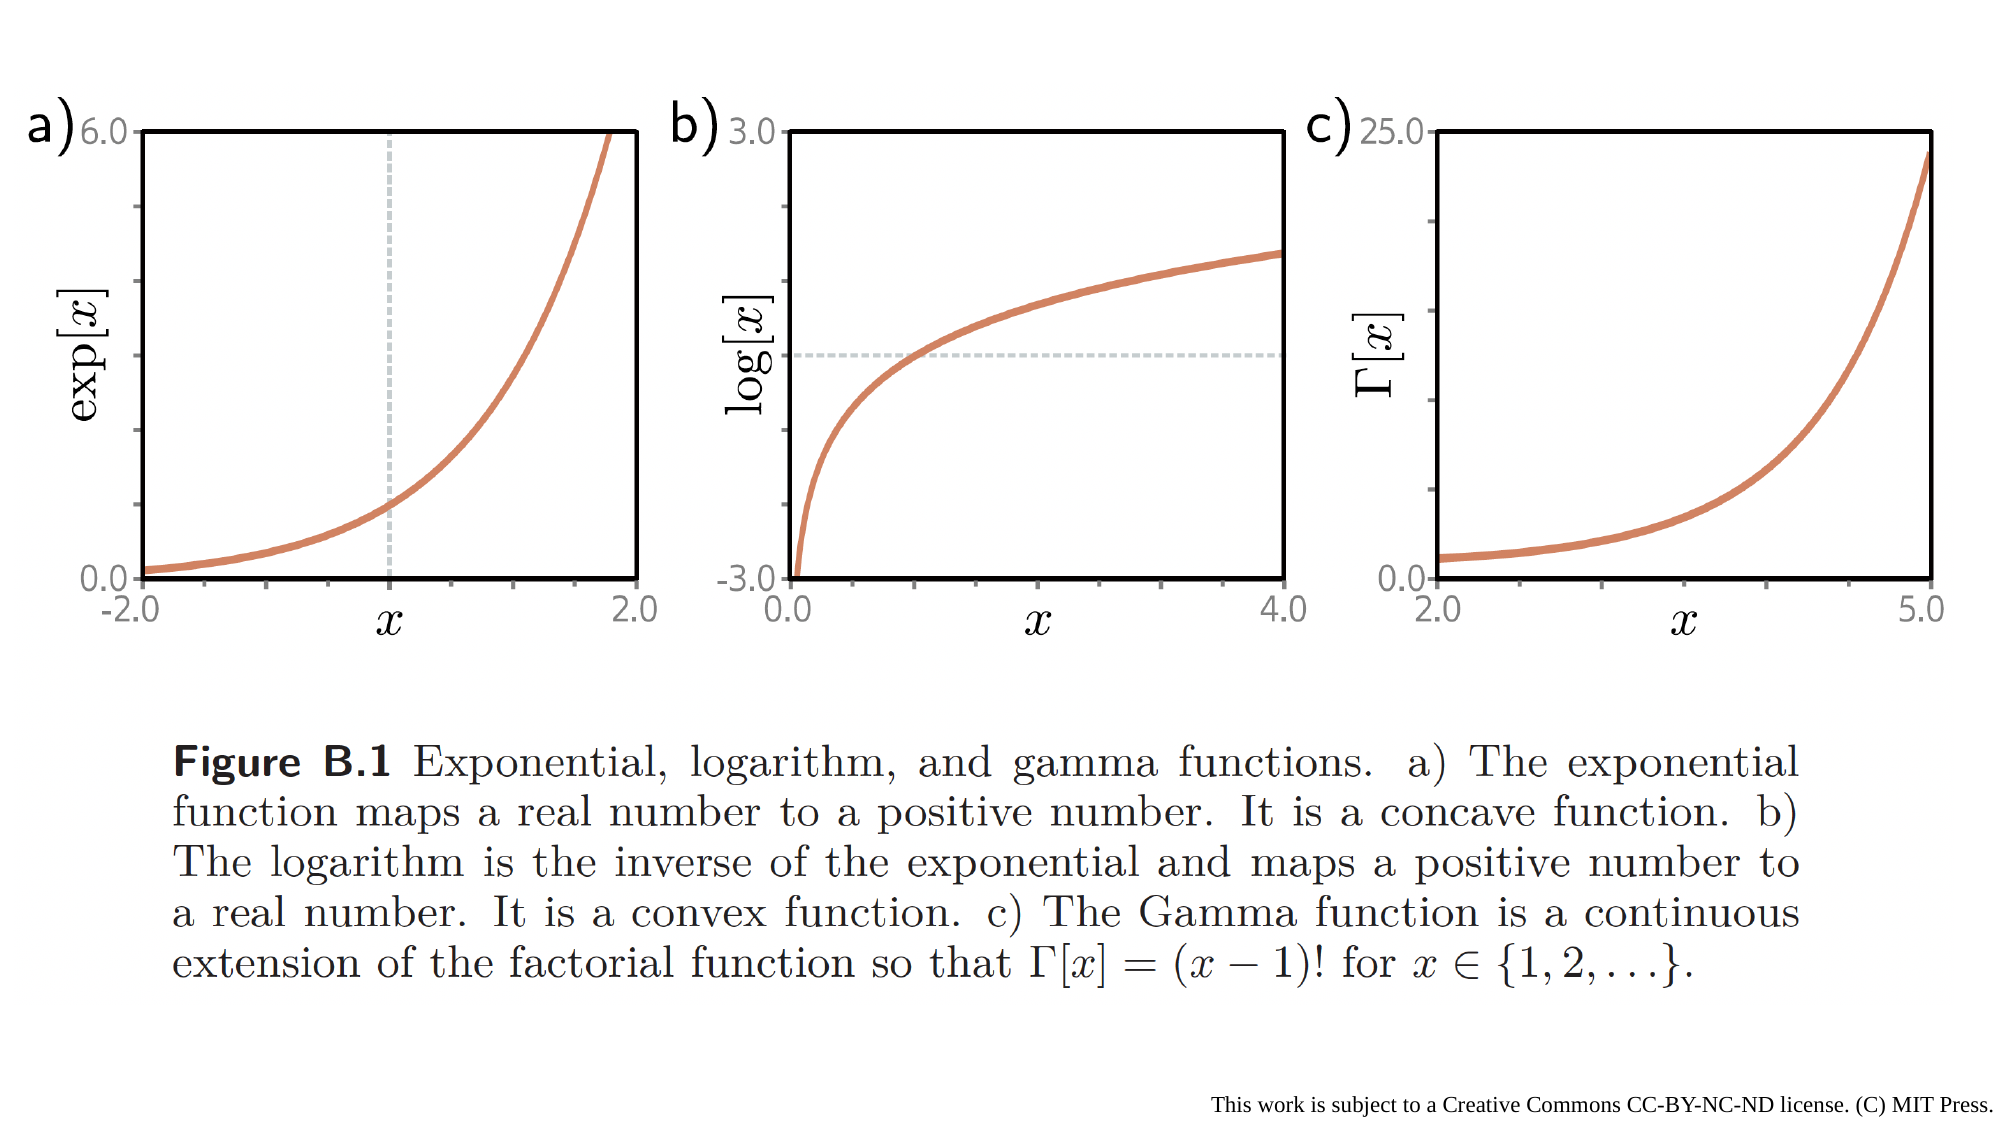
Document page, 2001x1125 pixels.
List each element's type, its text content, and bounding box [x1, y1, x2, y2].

picture [13, 82, 1954, 1005]
text_box This work is subject to a Creative Commons CC-BY-NC-ND license. (C) MIT Press. [1196, 1082, 2000, 1125]
